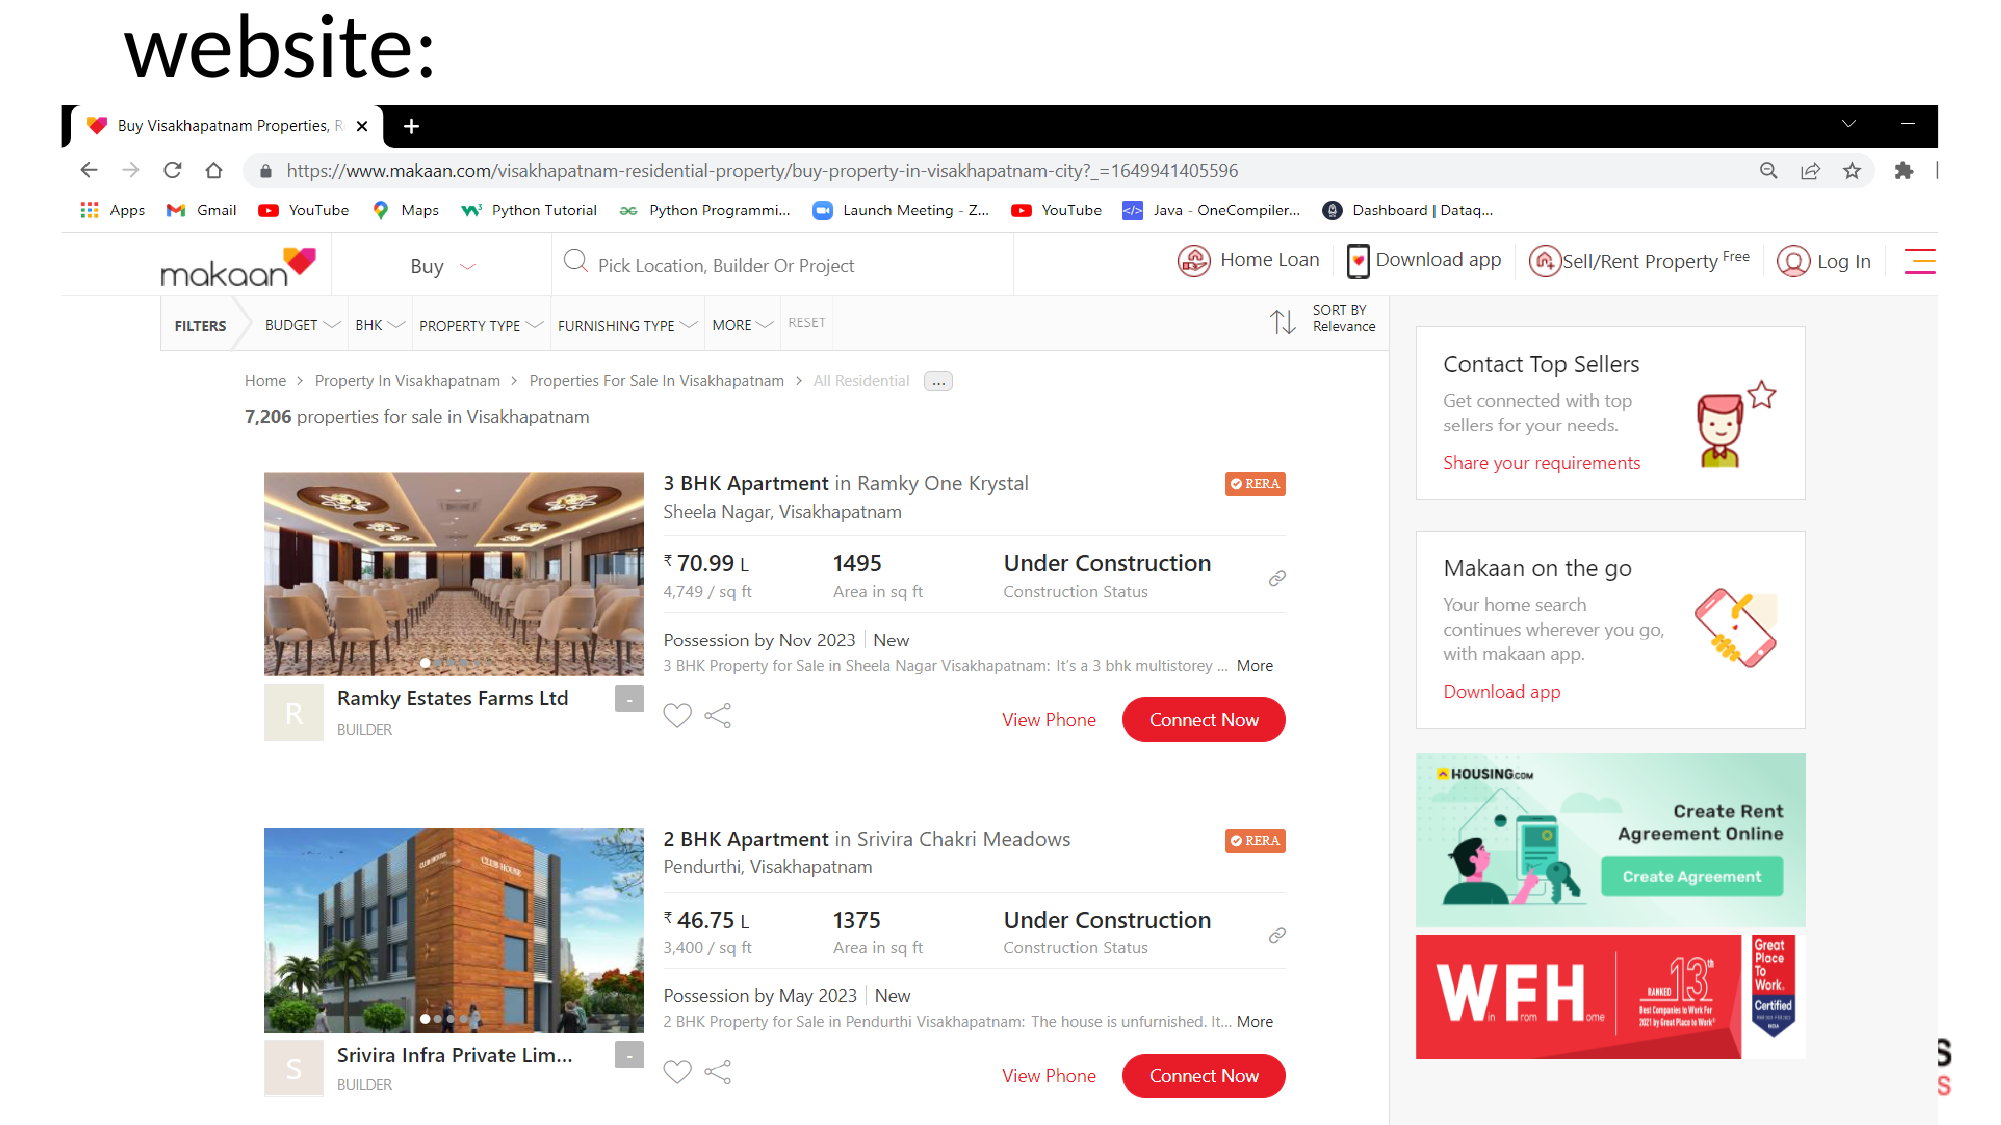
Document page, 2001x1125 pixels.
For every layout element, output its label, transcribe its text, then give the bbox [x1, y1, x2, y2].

title website: [108, 52, 1834, 105]
picture [61, 105, 1975, 1125]
